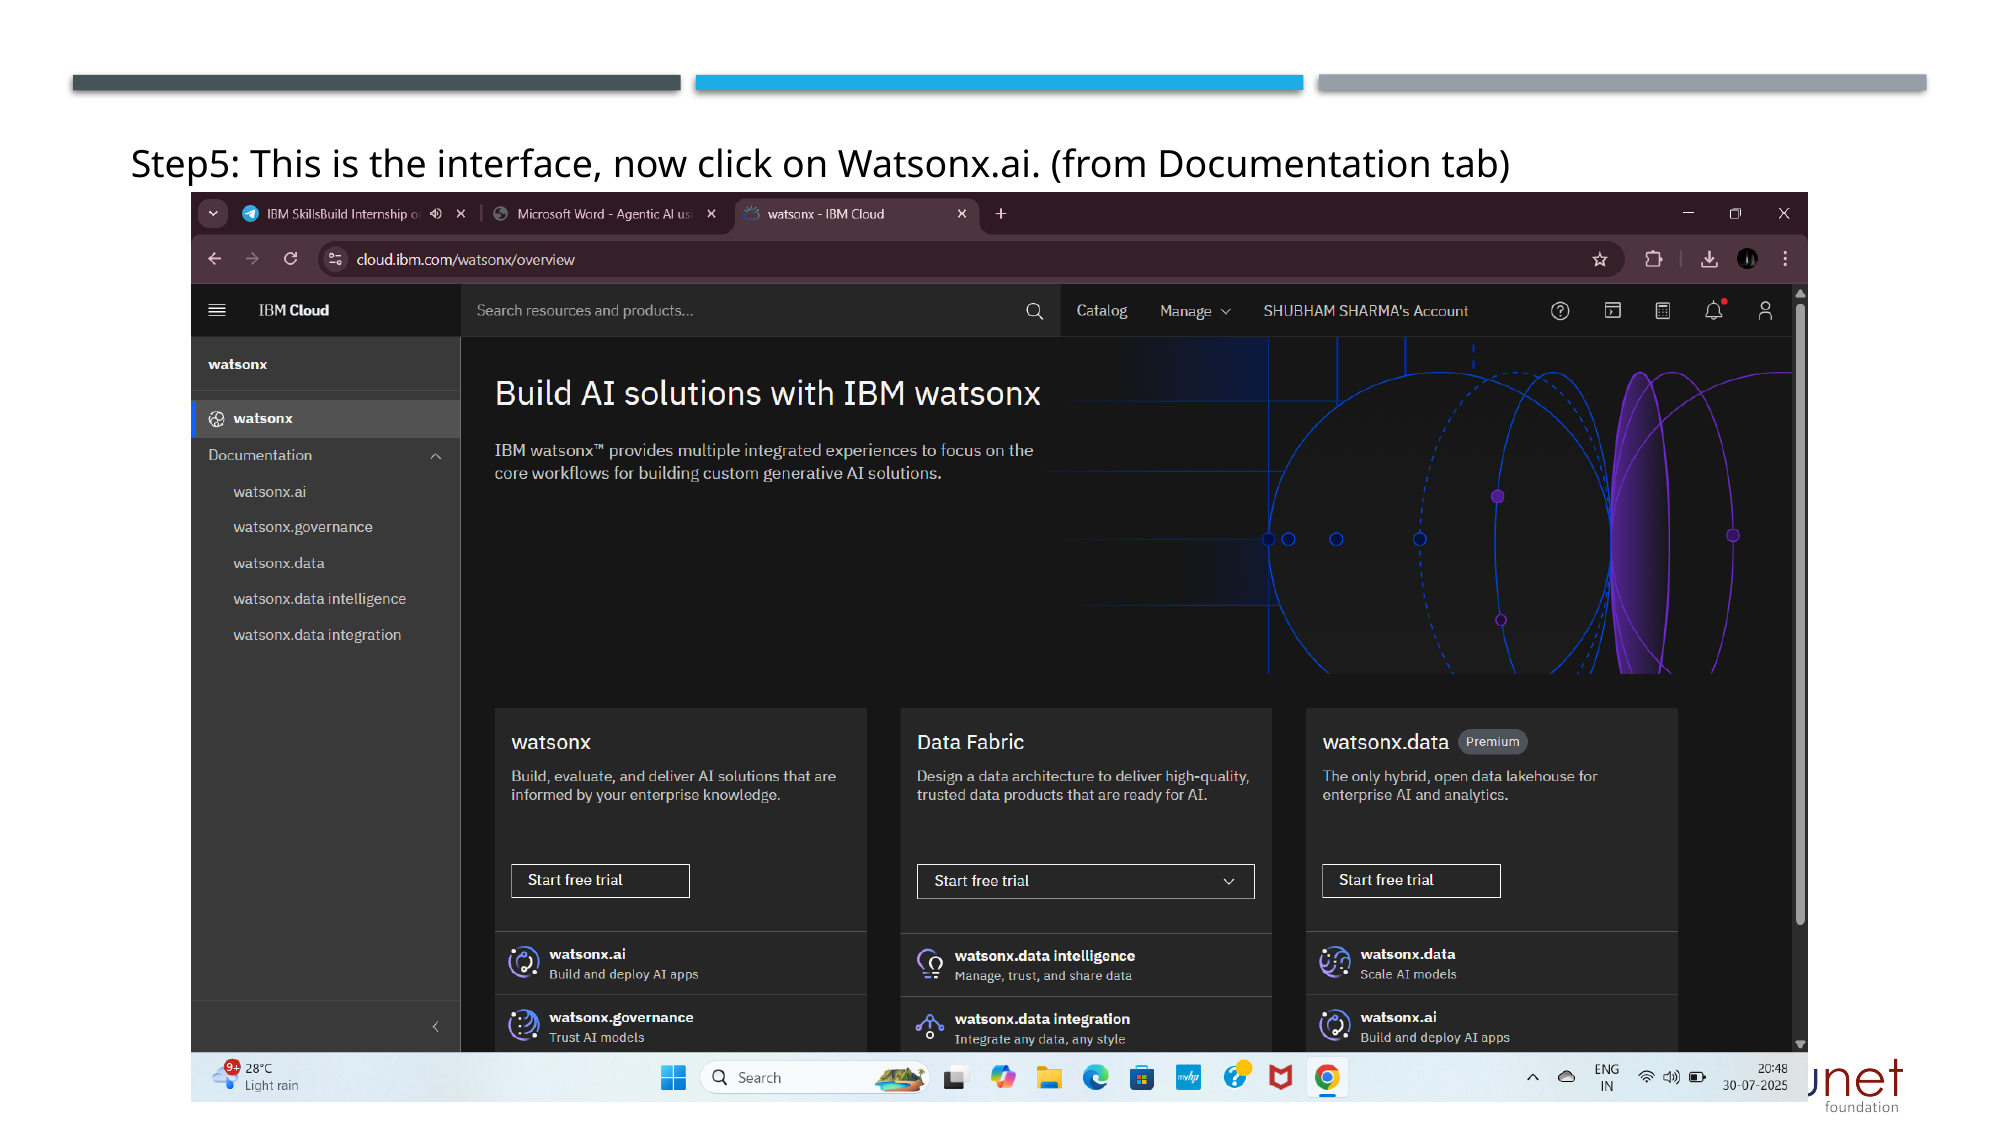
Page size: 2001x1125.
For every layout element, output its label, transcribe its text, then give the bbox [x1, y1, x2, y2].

text_box Step5: This is the interface, now click on Watsonx.ai. (from Documentation tab) [116, 132, 1949, 192]
picture [191, 192, 1905, 1116]
